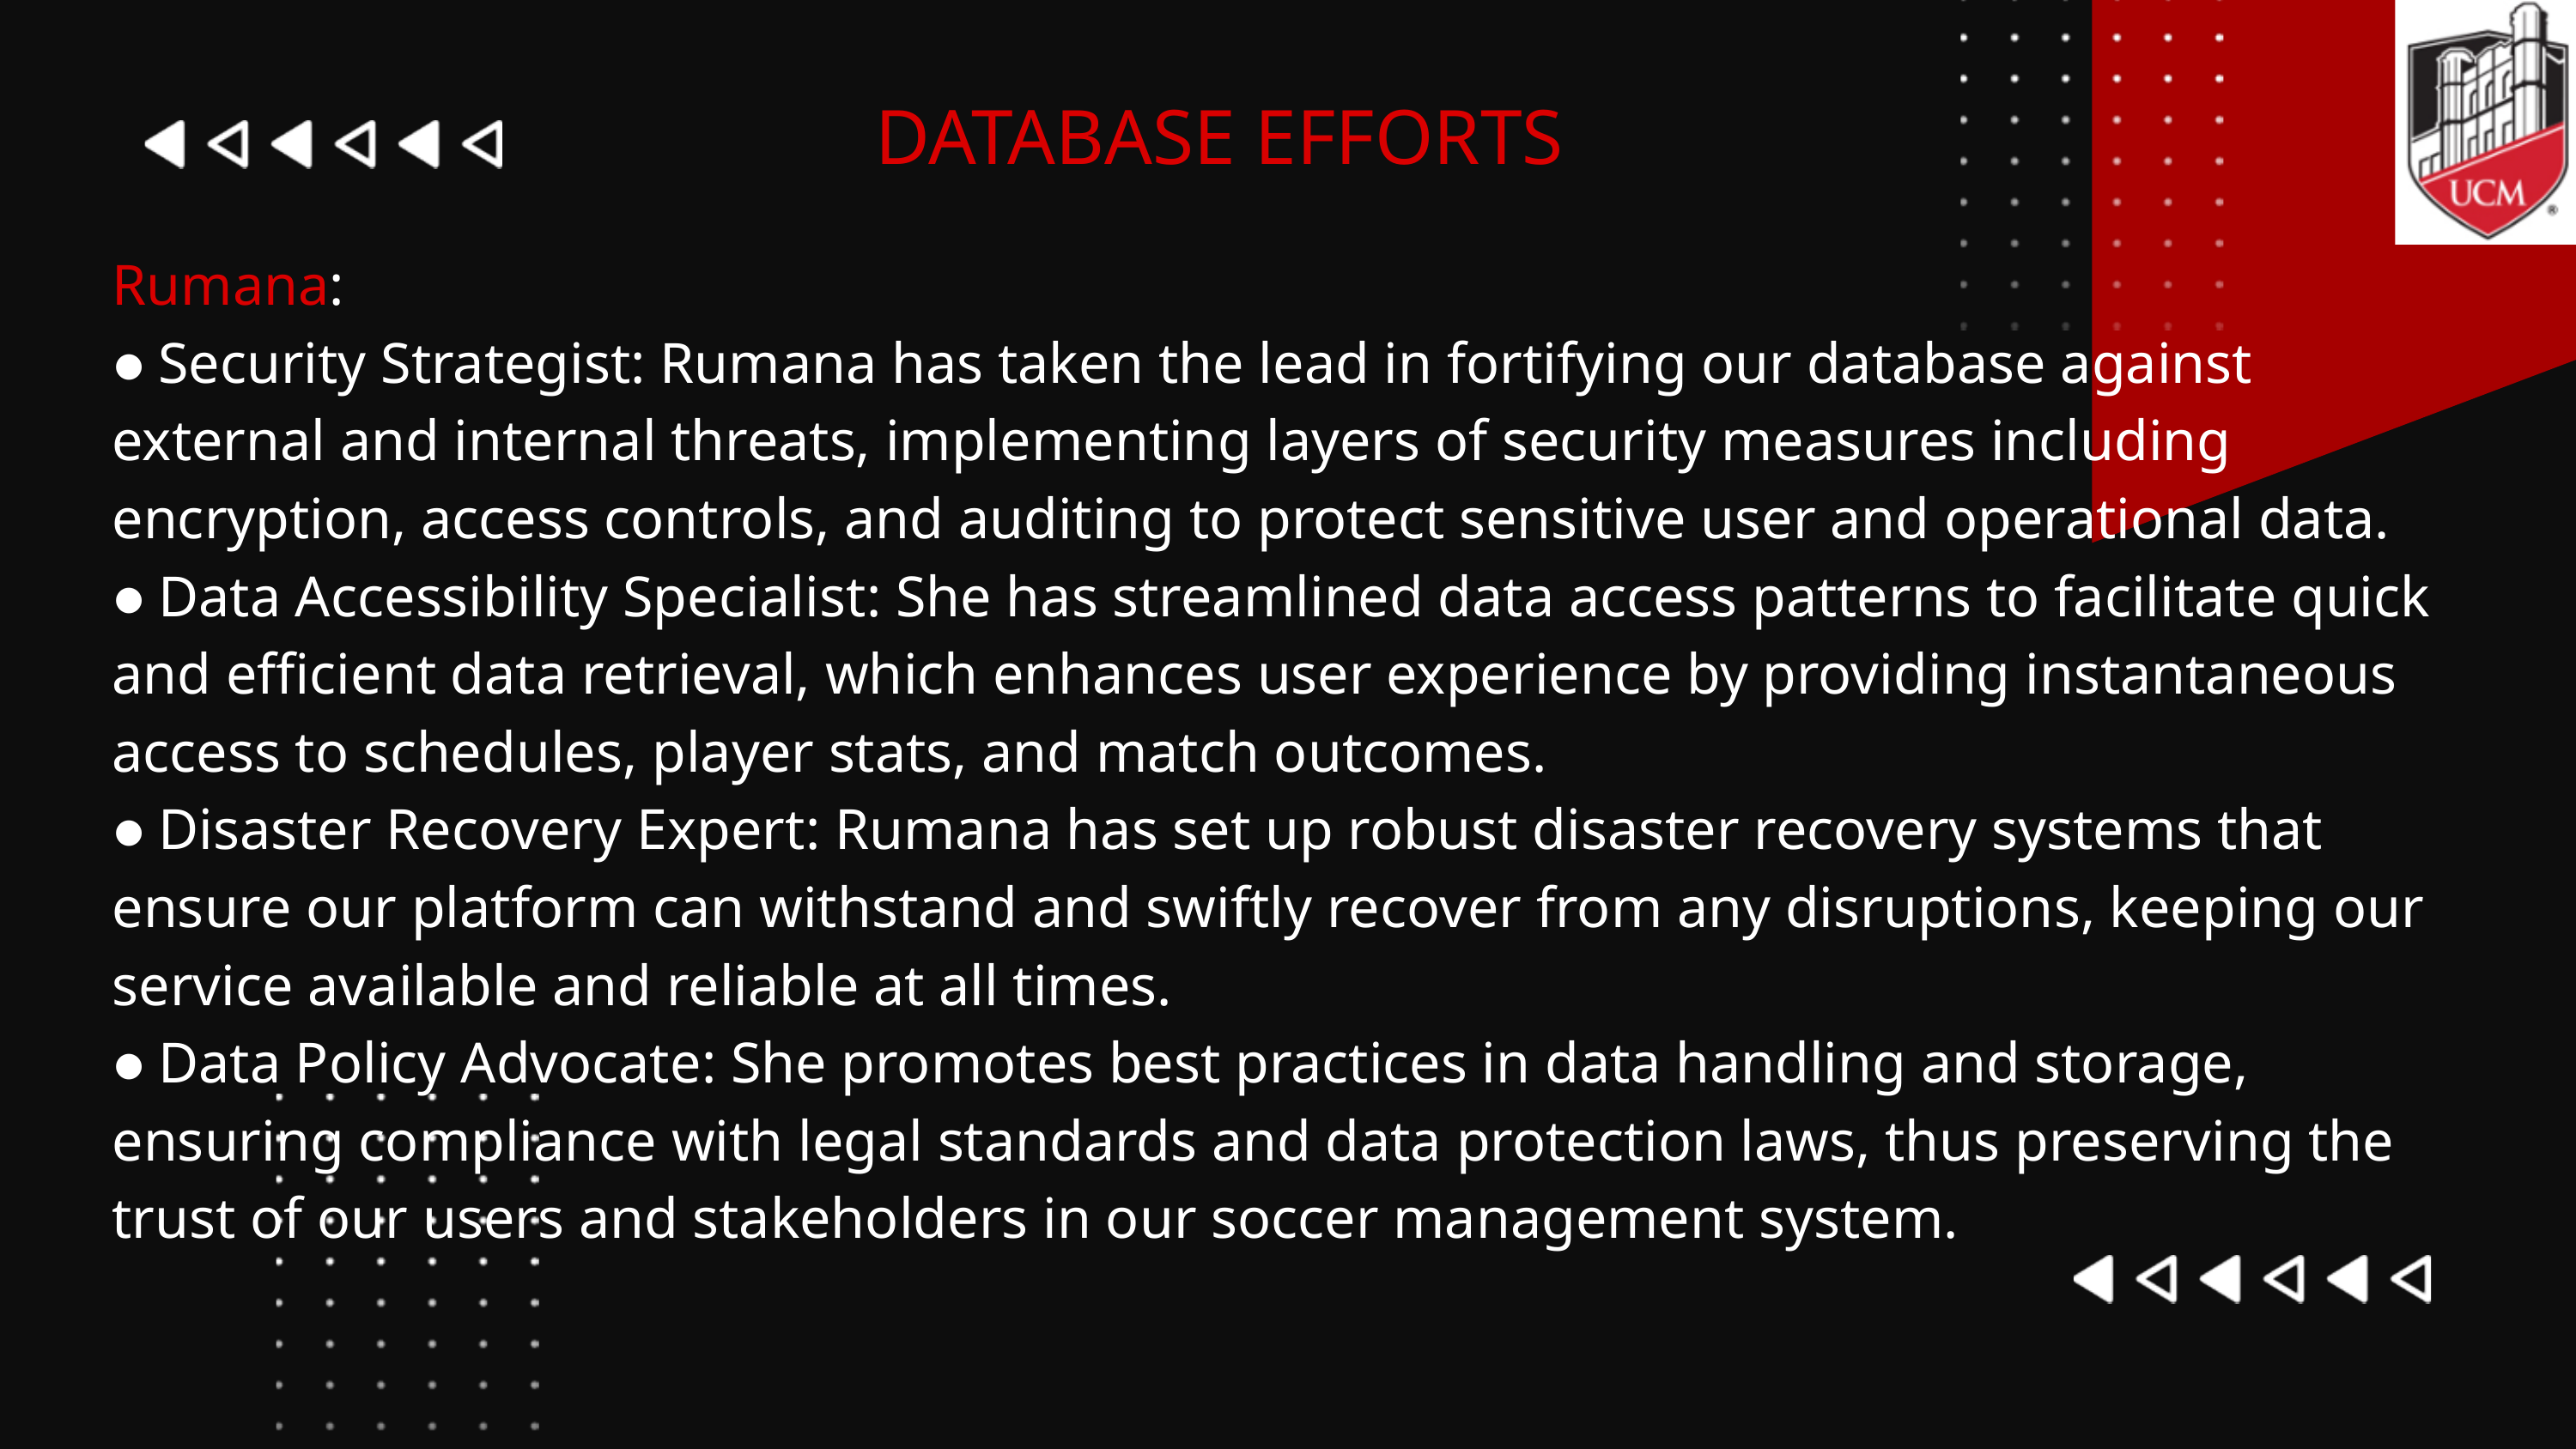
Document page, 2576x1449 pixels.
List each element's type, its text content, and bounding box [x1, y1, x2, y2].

text_box Rumana: ● Security Strategist: Rumana has taken the lead in fortifying our database against external and internal threats, implementing layers of security measures including encryption, access controls, and auditing to protect sensitive user and operational data. ● Data Accessibility Specialist: She has streamlined data access patterns to facilitate quick and efficient data retrieval, which enhances user experience by providing instantaneous access to schedules, player stats, and match outcomes. ● Disaster Recovery Expert: Rumana has set up robust disaster recovery systems that ensure our platform can withstand and swiftly recover from any disruptions, keeping our service available and reliable at all times. ● Data Policy Advocate: She promotes best practices in data handling and storage, ensuring compliance with legal standards and data protection laws, thus preserving the trust of our users and stakeholders in our soccer management system. [112, 161, 2474, 1449]
text_box [1960, 0, 2008, 161]
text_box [2012, 0, 2576, 464]
text_box DATABASE EFFORTS [478, 88, 1960, 161]
text_box [144, 120, 503, 161]
